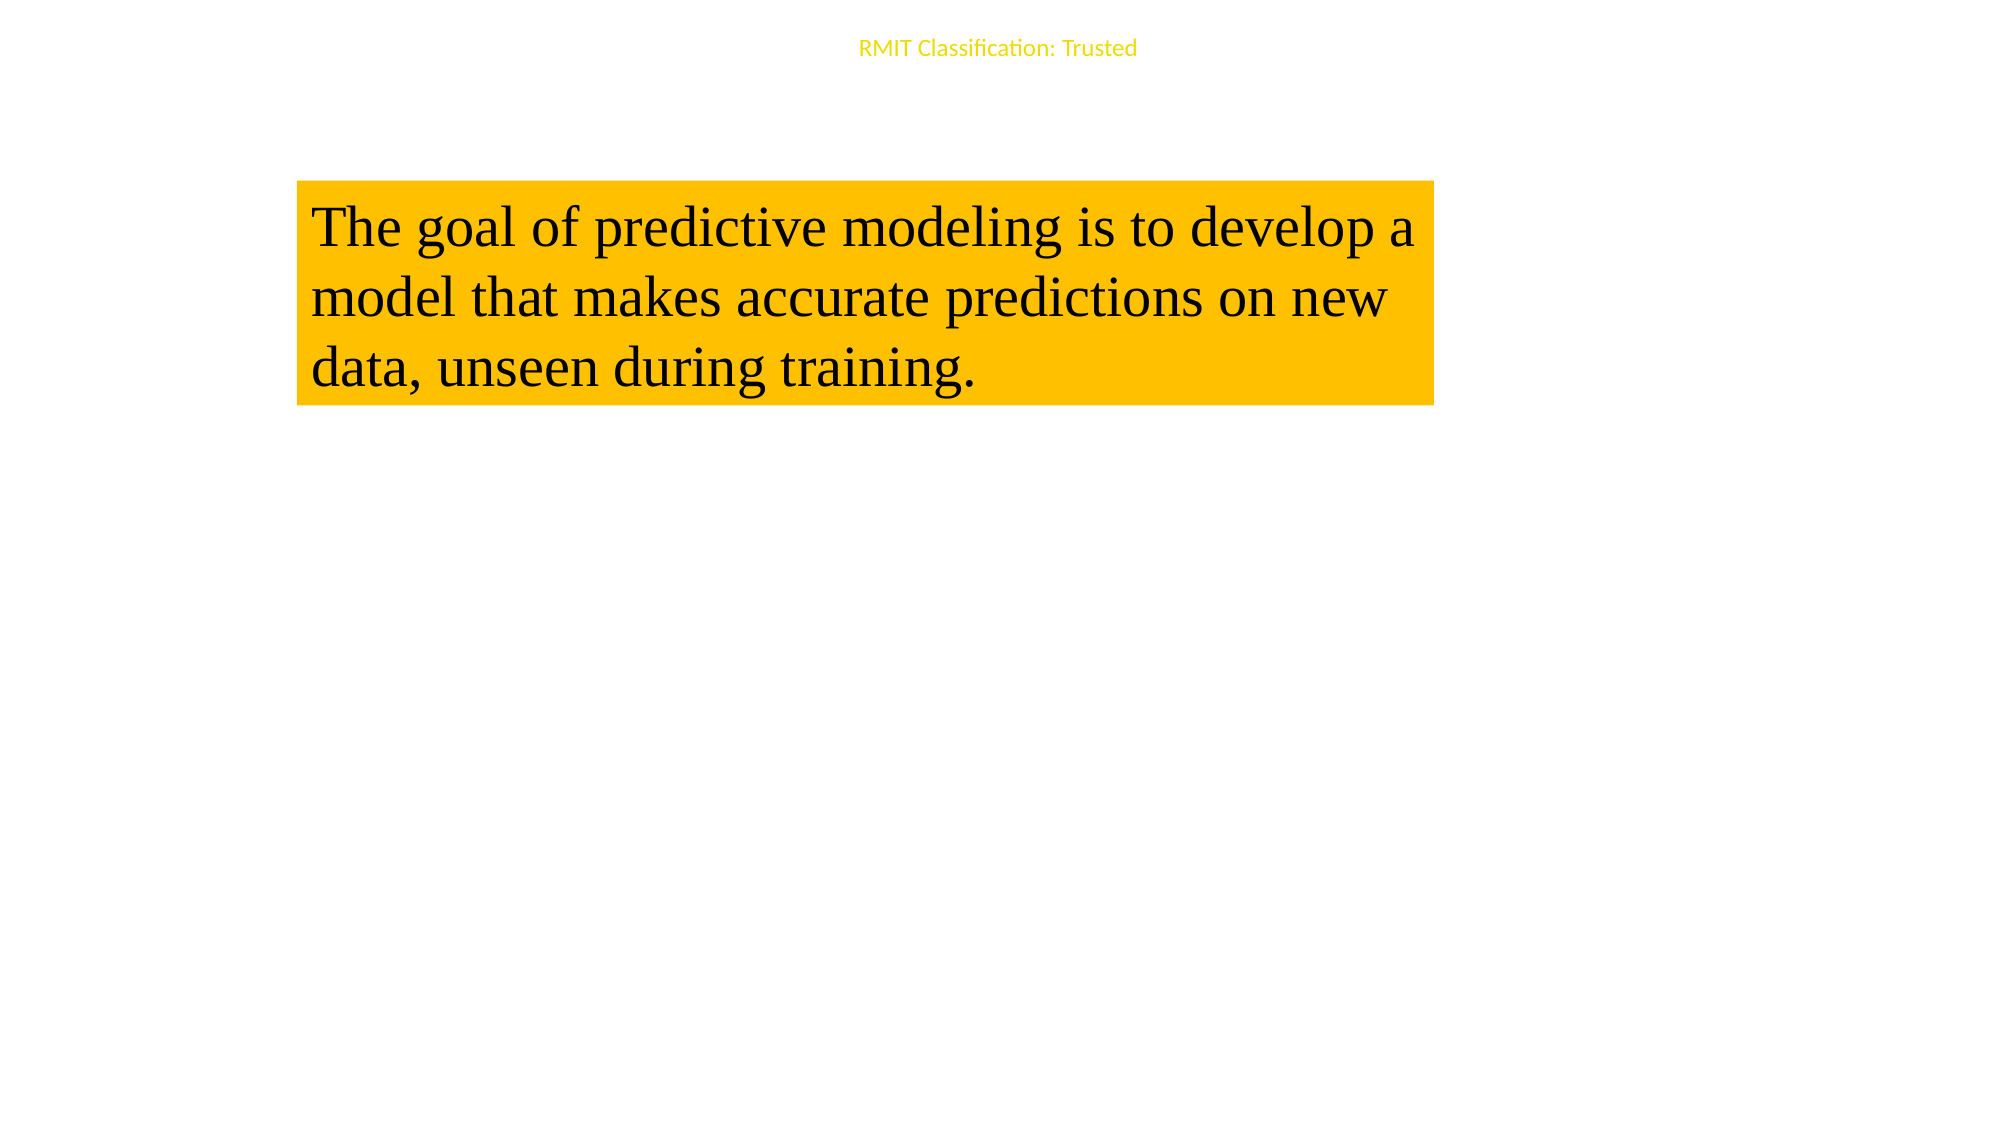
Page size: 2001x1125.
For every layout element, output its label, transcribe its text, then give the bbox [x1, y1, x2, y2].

text_box The goal of predictive modeling is to develop a model that makes accurate predictions on new data, unseen during training. [296, 180, 1434, 406]
